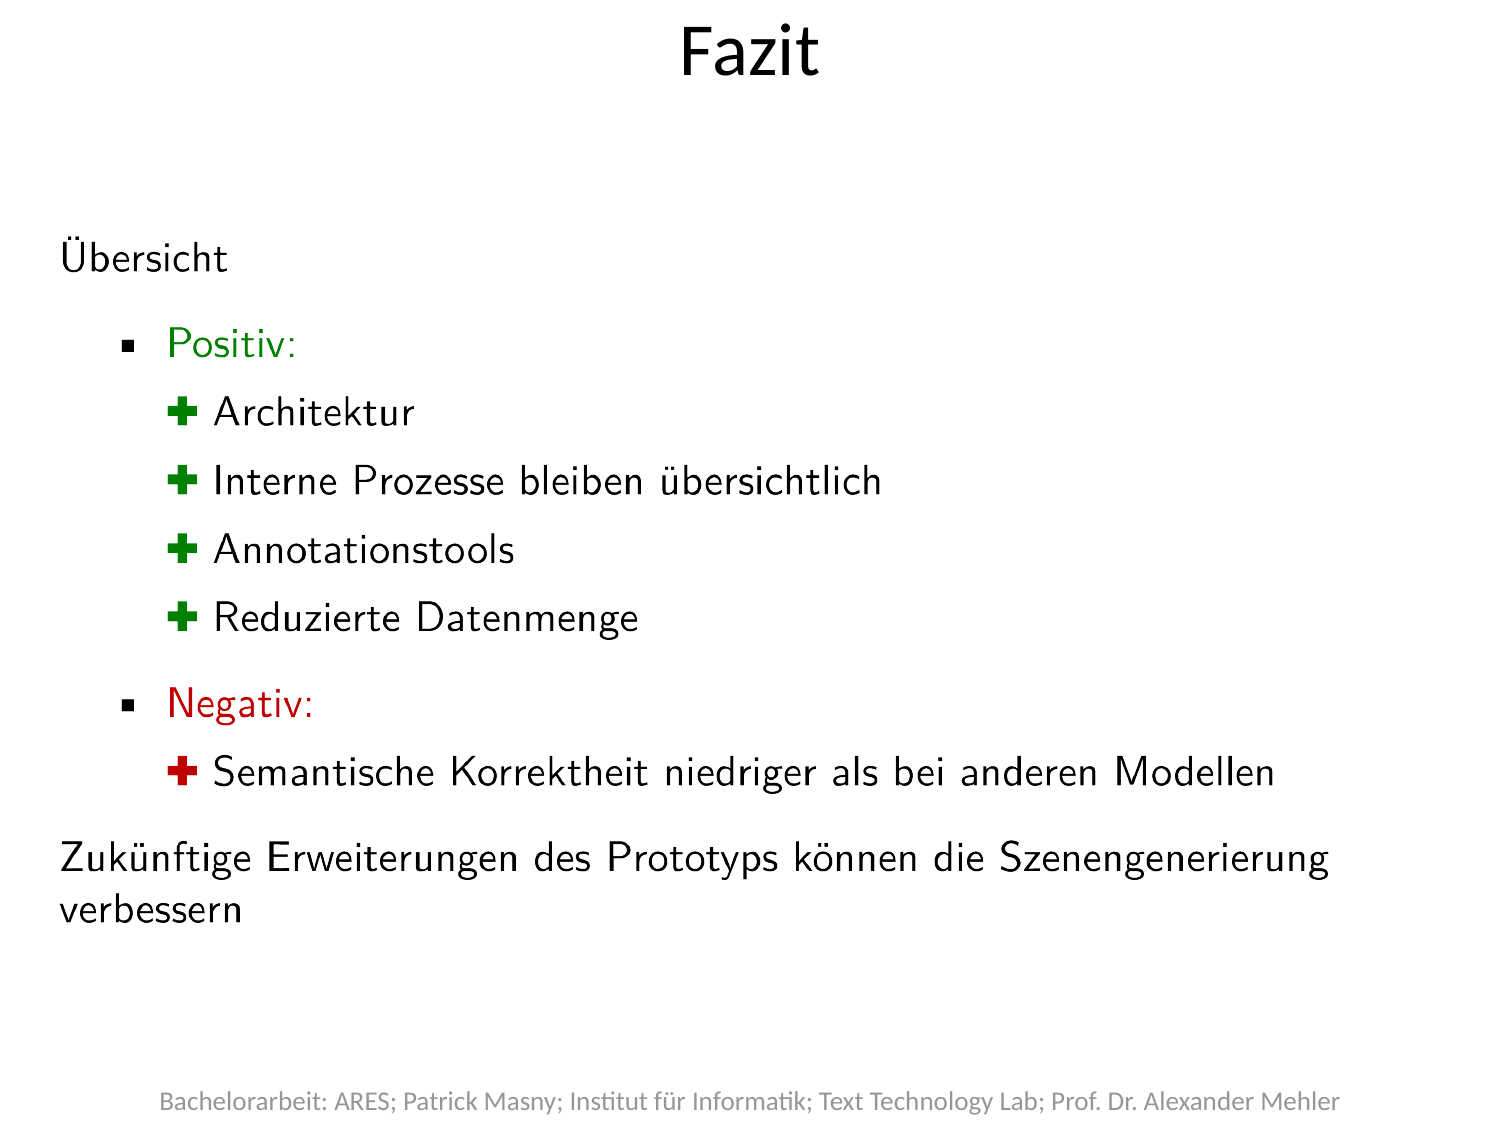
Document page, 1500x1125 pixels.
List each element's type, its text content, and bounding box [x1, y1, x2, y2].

title Fazit [0, 0, 1500, 92]
picture [58, 235, 1329, 923]
